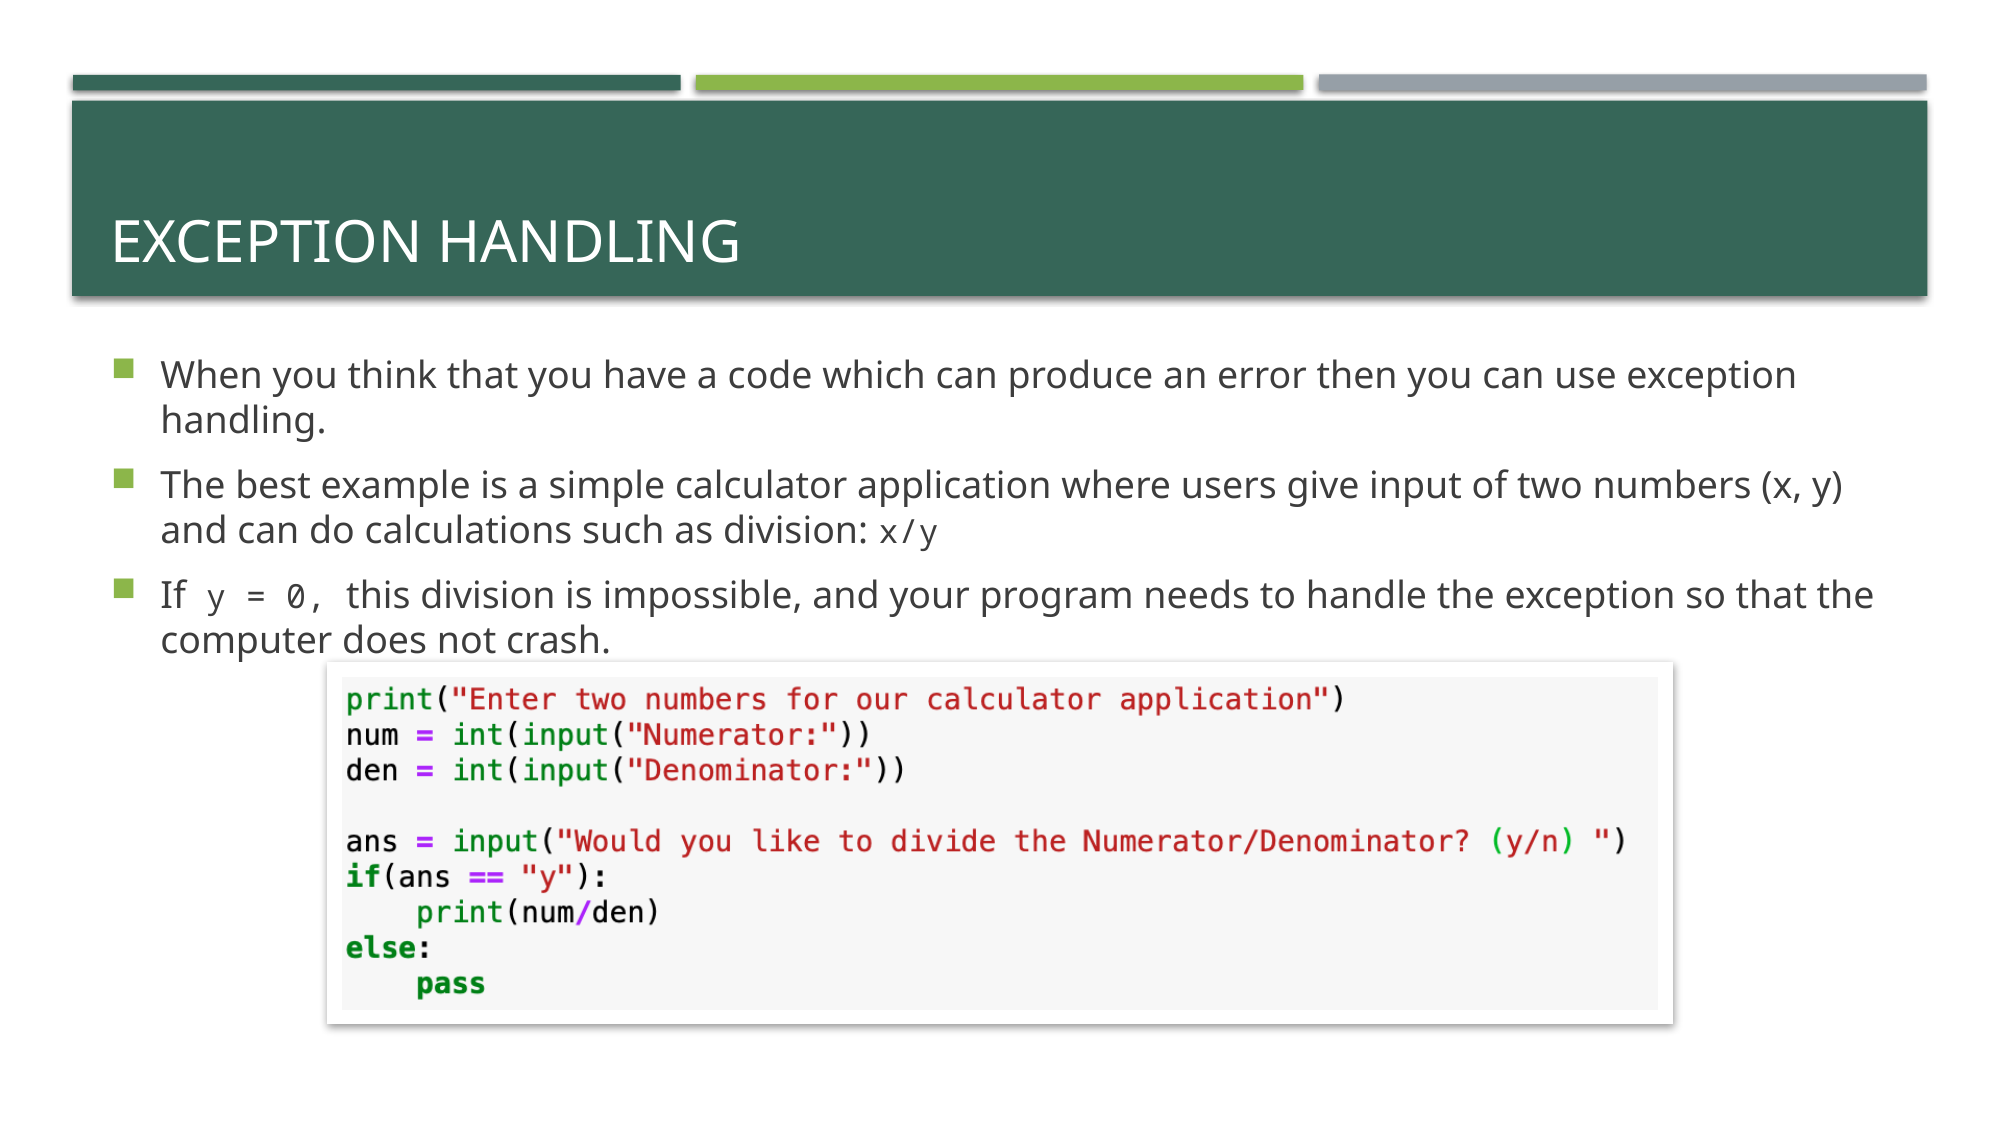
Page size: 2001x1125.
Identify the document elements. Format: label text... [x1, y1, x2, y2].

list When you think that you have a code which can produce an error then you can use exception handling. The best example is a simple calculator application where users give input of two numbers (x, y) and can do calculations such as division: x/y If y = 0, this division is impossible, and your program needs to handle the exception so that the computer does not crash. [95, 324, 1905, 688]
picture [341, 675, 1659, 1011]
title Exception handling [95, 115, 1905, 282]
